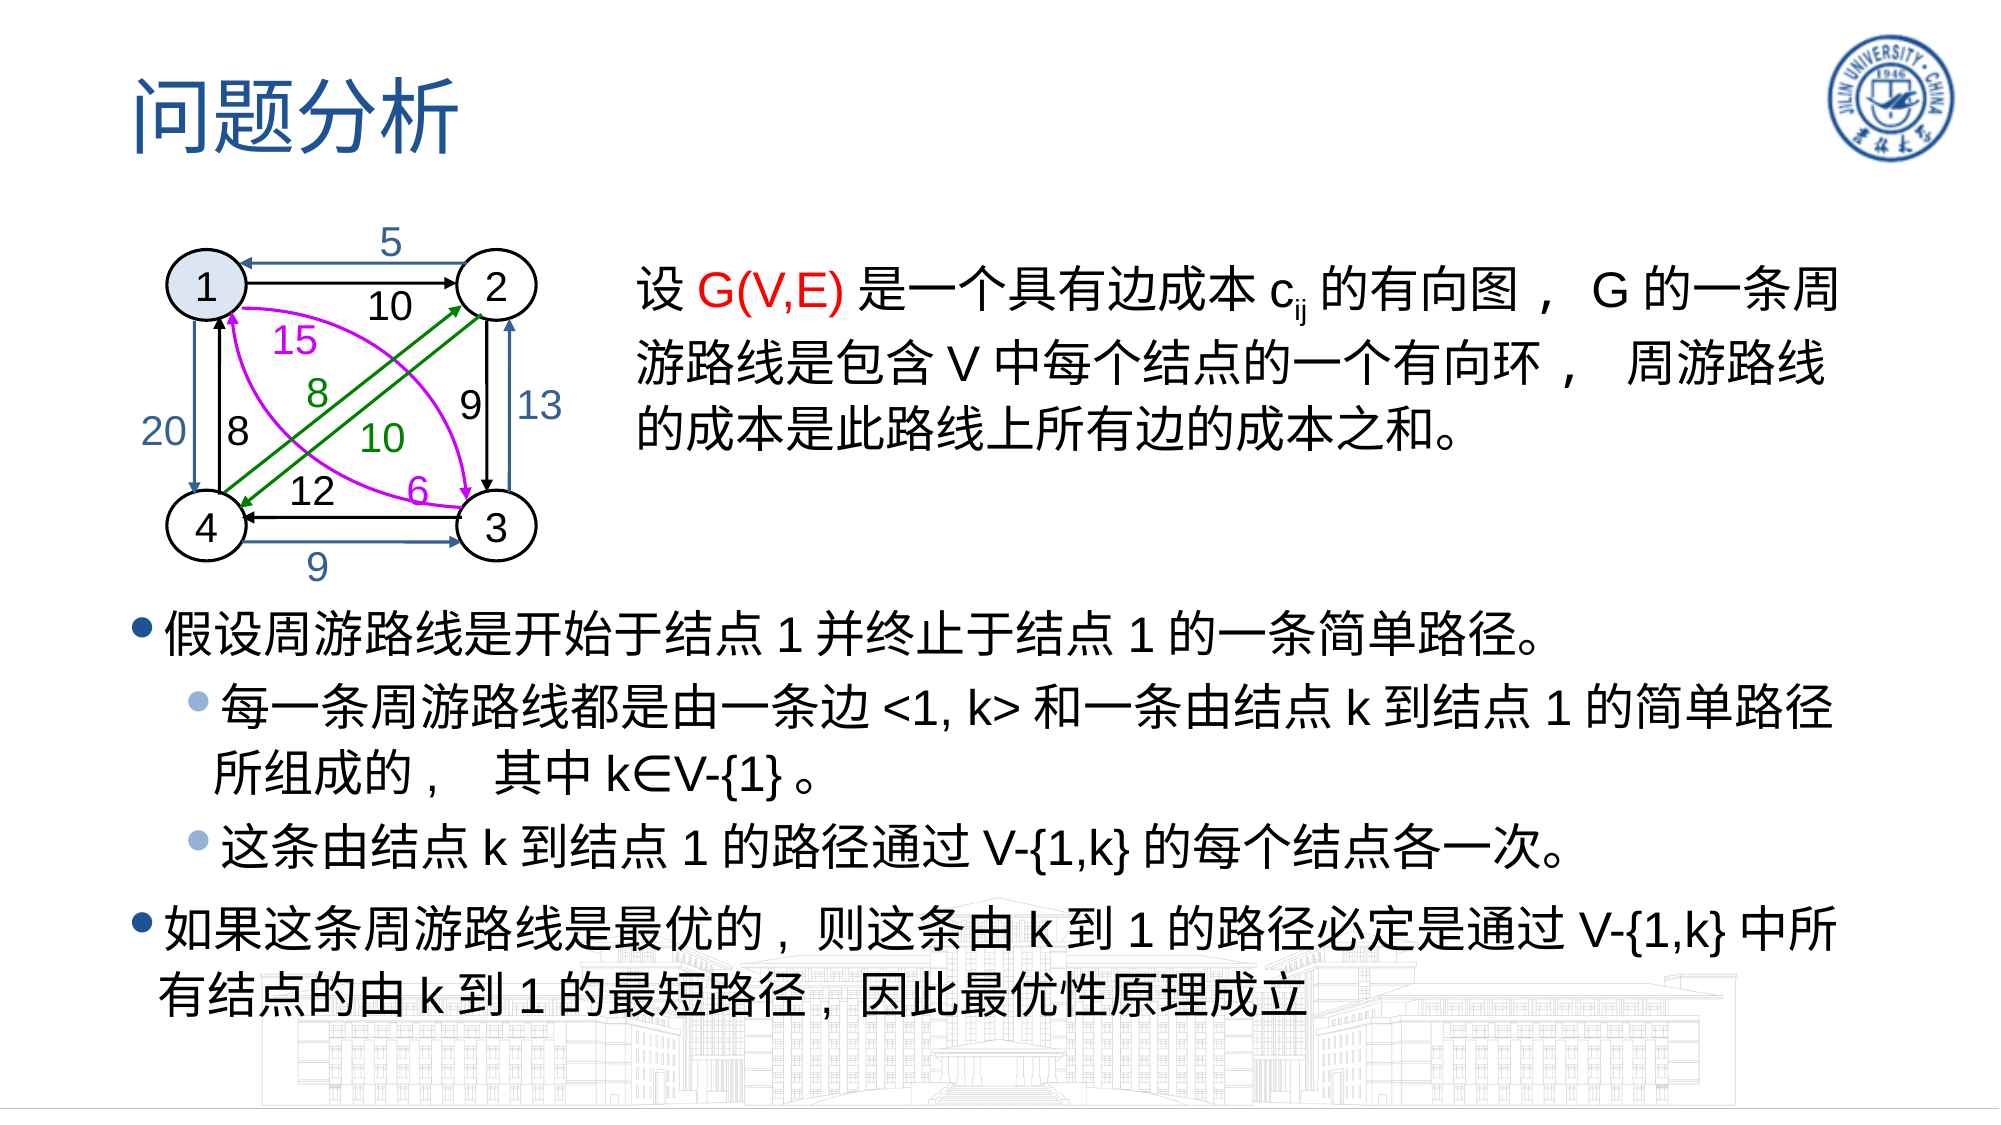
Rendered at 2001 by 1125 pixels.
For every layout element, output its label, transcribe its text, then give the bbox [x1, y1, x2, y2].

list 假设周游路线是开始于结点1并终止于结点1的一条简单路径。 每一条周游路线都是由一条边<1, k>和一条由结点k到结点1的简单路径所组成的, 其中k∈V-{1}。 这条由结点k到结点1的路径通过V-{1,k}的每个结点各一次。 如果这条周游路线是最优的, 则这条由k到1的路径必定是通过V-{1,k}中所有结点的由k到1的最短路径, 因此最优性原理成立 [114, 588, 1886, 1059]
table_cell [0, 897, 1999, 1109]
title 问题分析 [114, 12, 1840, 230]
text_box 设G(V,E)是一个具有边成本cij的有向图, G的一条周游路线是包含V中每个结点的一个有向环, 周游路线的成本是此路线上所有边的成本之和。 [628, 244, 1849, 464]
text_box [125, 207, 599, 598]
picture [1840, 15, 1965, 173]
slide_number [1412, 1059, 1863, 1103]
